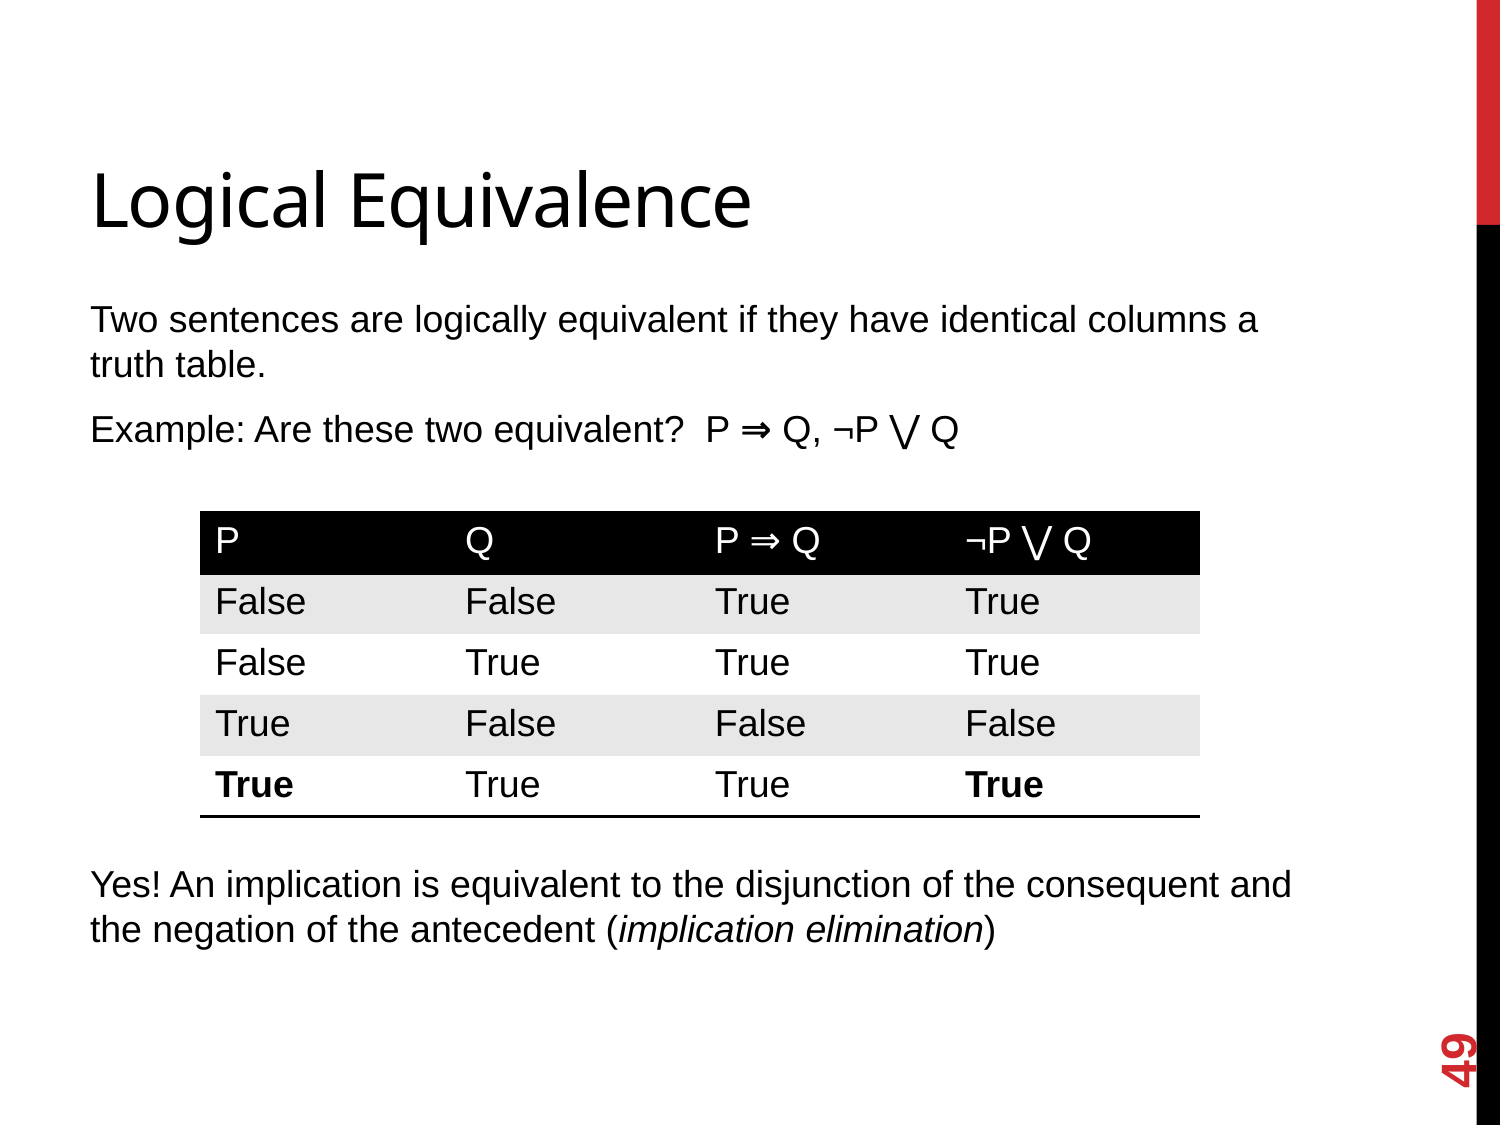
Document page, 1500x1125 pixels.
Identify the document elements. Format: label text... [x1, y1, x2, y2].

table_cell False [450, 575, 700, 634]
table_cell True [700, 634, 950, 695]
list Two sentences are logically equivalent if they have identical columns a truth table. Example: Are these two equivalent? P ⇒ Q, ¬P ⋁ Q Yes! An implication is equivalent to the disjunction of the consequent and the negation of the antecedent (implication elimination) [75, 287, 1325, 1005]
table_cell True [700, 756, 950, 815]
table_header Q [450, 514, 700, 571]
table_cell False [700, 695, 950, 756]
table_header P [200, 514, 450, 571]
table_header P ⇒ Q [700, 514, 950, 571]
table_cell True [450, 634, 700, 695]
table_cell False [200, 634, 450, 695]
table_cell True [950, 575, 1200, 634]
title Logical Equivalence [75, 25, 1025, 250]
table_header ¬P ⋁ Q [950, 514, 1200, 571]
table_cell False [950, 695, 1200, 756]
table_cell True [700, 575, 950, 634]
table_cell True [200, 695, 450, 756]
text_box 49 [1418, 887, 1479, 1104]
table_cell True [200, 756, 450, 815]
table_cell True [450, 756, 700, 815]
table_cell False [450, 695, 700, 756]
table_cell True [950, 756, 1200, 815]
table_cell True [950, 634, 1200, 695]
table_cell False [200, 575, 450, 634]
